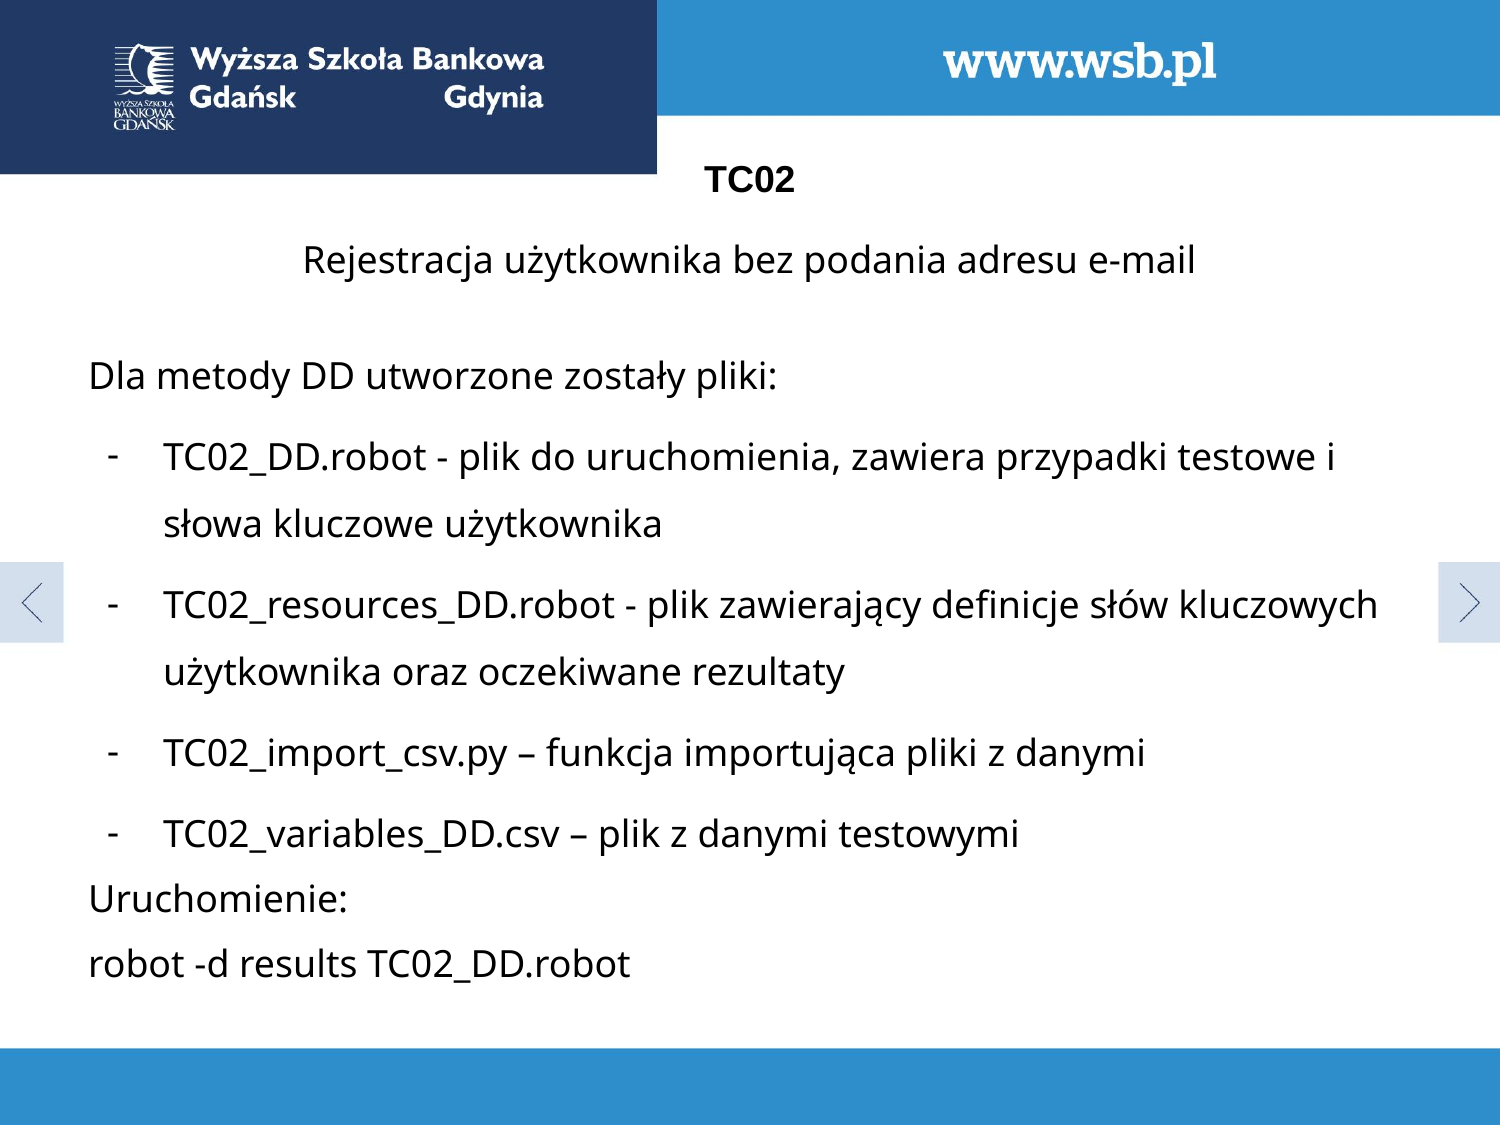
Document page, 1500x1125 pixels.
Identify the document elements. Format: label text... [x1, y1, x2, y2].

title TC02 Rejestracja użytkownika bez podania adresu e-mail [0, 174, 1500, 262]
list Dla metody DD utworzone zostały pliki: TC02_DD.robot - plik do uruchomienia, zawiera przypadki testowe i słowa kluczowe użytkownika TC02_resources_DD.robot - plik zawierający definicje słów kluczowych użytkownika oraz oczekiwane rezultaty TC02_import_csv.py – funkcja importująca pliki z danymi TC02_variables_DD.csv – plik z danymi testowymi Uruchomienie: robot -d results TC02_DD.robot [73, 314, 1425, 926]
picture [0, 262, 1500, 1125]
picture [0, 0, 1500, 174]
